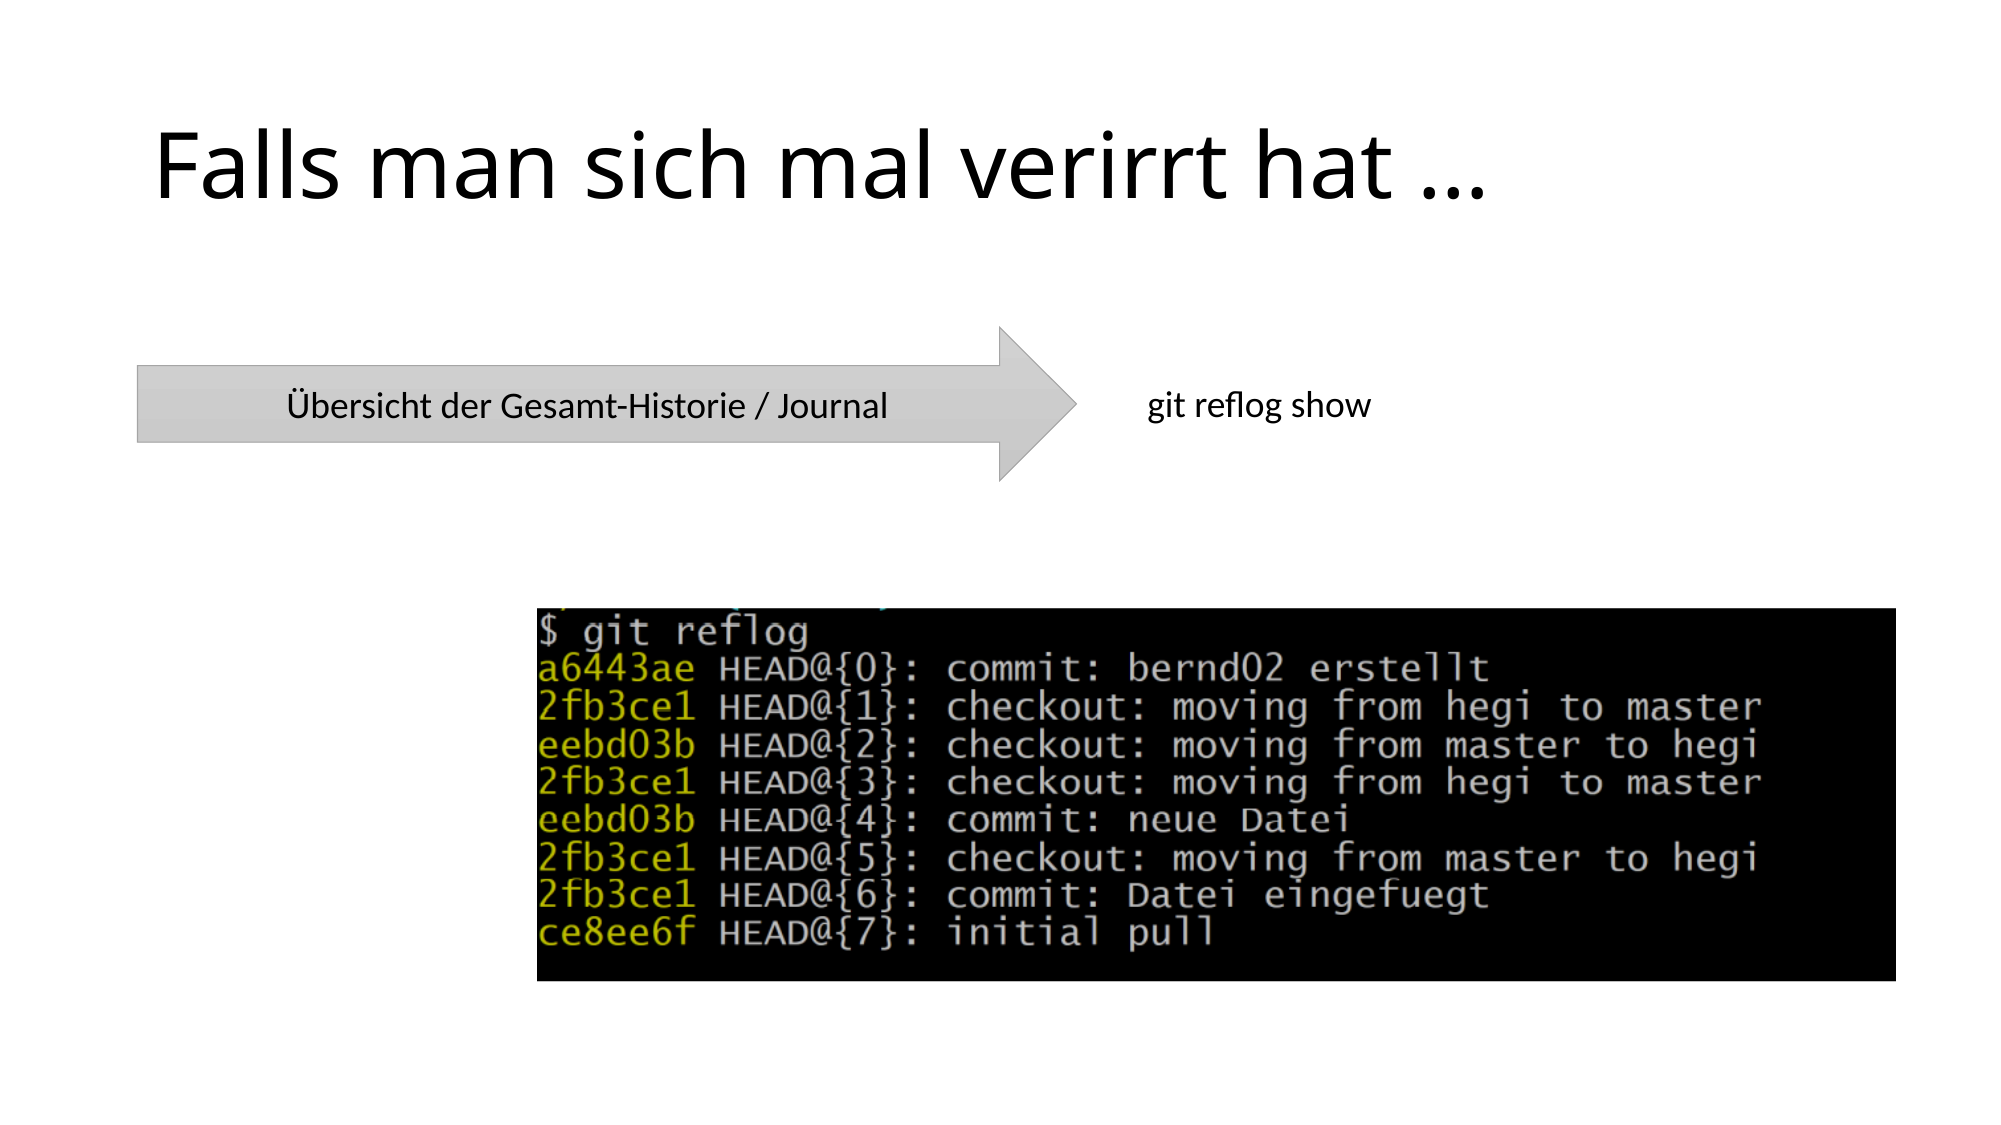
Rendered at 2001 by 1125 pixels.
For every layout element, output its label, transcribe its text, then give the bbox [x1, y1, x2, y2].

text_box git reflog show [1132, 327, 1387, 432]
text_box Übersicht der Gesamt-Historie / Journal [136, 325, 1078, 482]
picture [537, 607, 1896, 984]
title Falls man sich mal verirrt hat … [137, 59, 1863, 278]
